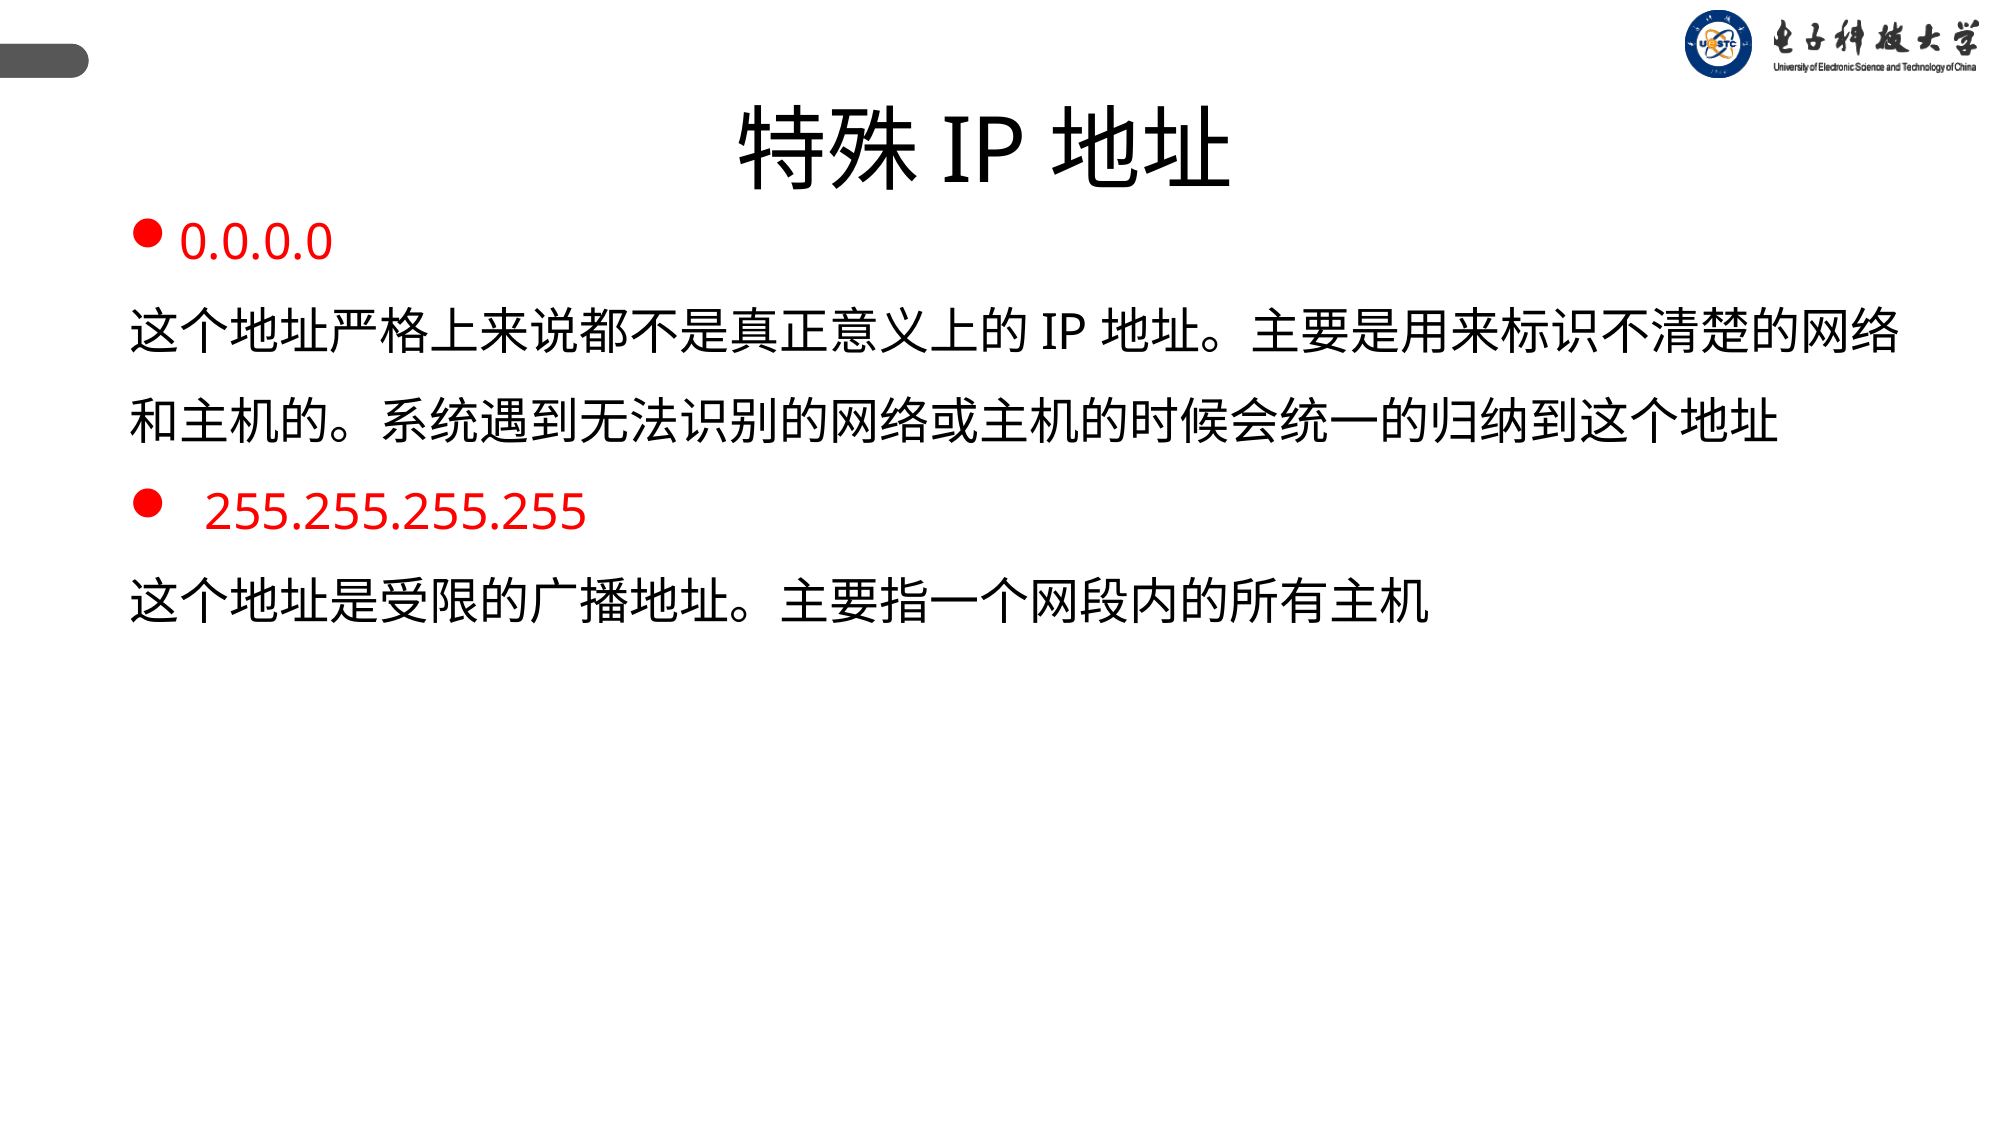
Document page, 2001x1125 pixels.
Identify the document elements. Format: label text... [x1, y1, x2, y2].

title 特殊IP地址 [0, 96, 1969, 284]
list 0.0.0.0 这个地址严格上来说都不是真正意义上的IP地址。主要是用来标识不清楚的网络和主机的。系统遇到无法识别的网络或主机的时候会统一的归纳到这个地址 255.255.255.255 这个地址是受限的广播地址。主要指一个网段内的所有主机 [114, 190, 1940, 953]
picture [1685, 10, 1979, 78]
